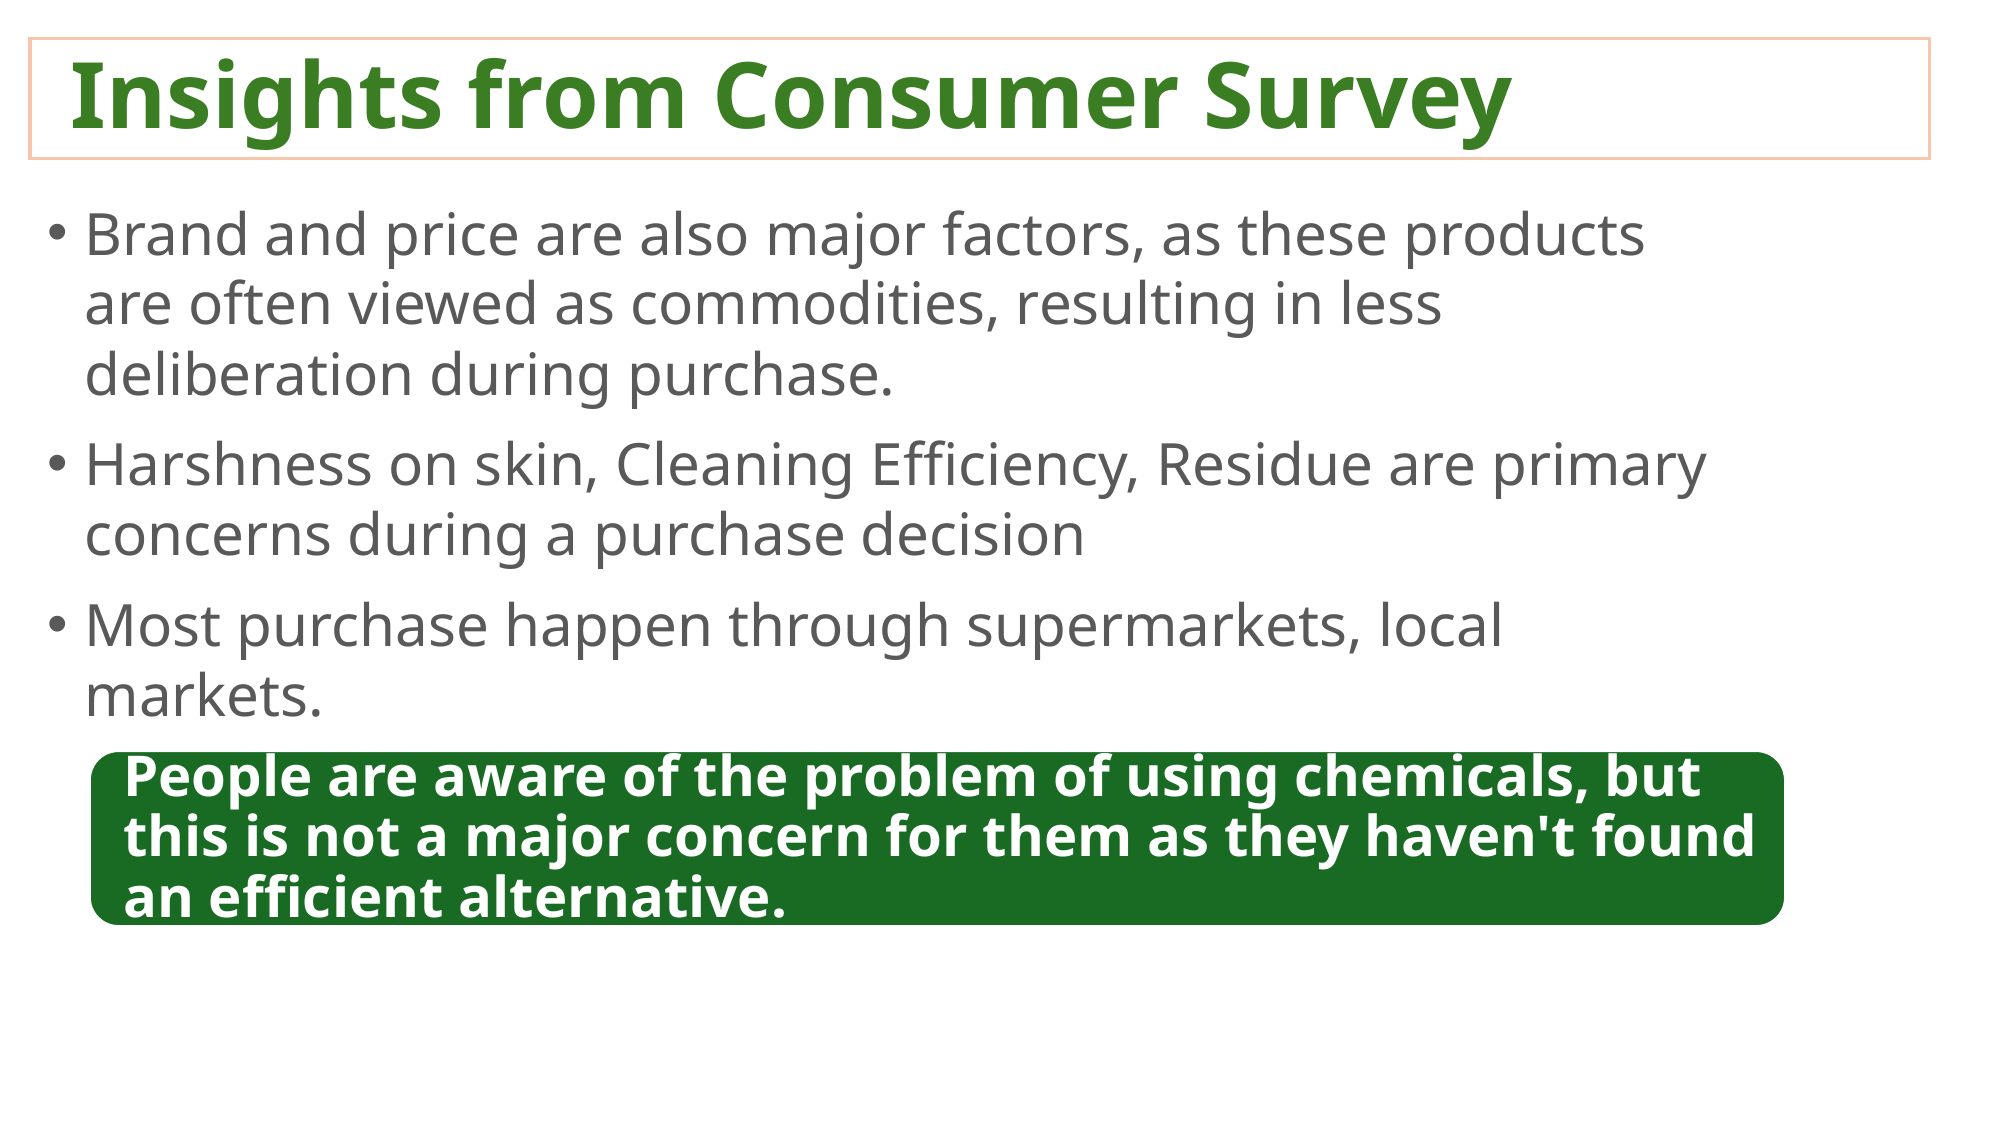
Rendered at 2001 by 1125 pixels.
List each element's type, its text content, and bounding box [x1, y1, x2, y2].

list Brand and price are also major factors, as these products are often viewed as commodities, resulting in less deliberation during purchase. Harshness on skin, Cleaning Efficiency, Residue are primary concerns during a purchase decision Most purchase happen through supermarkets, local markets. [32, 189, 1758, 454]
text_box [28, 37, 1931, 160]
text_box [88, 724, 1787, 953]
title Insights from Consumer Survey [32, 38, 1758, 159]
